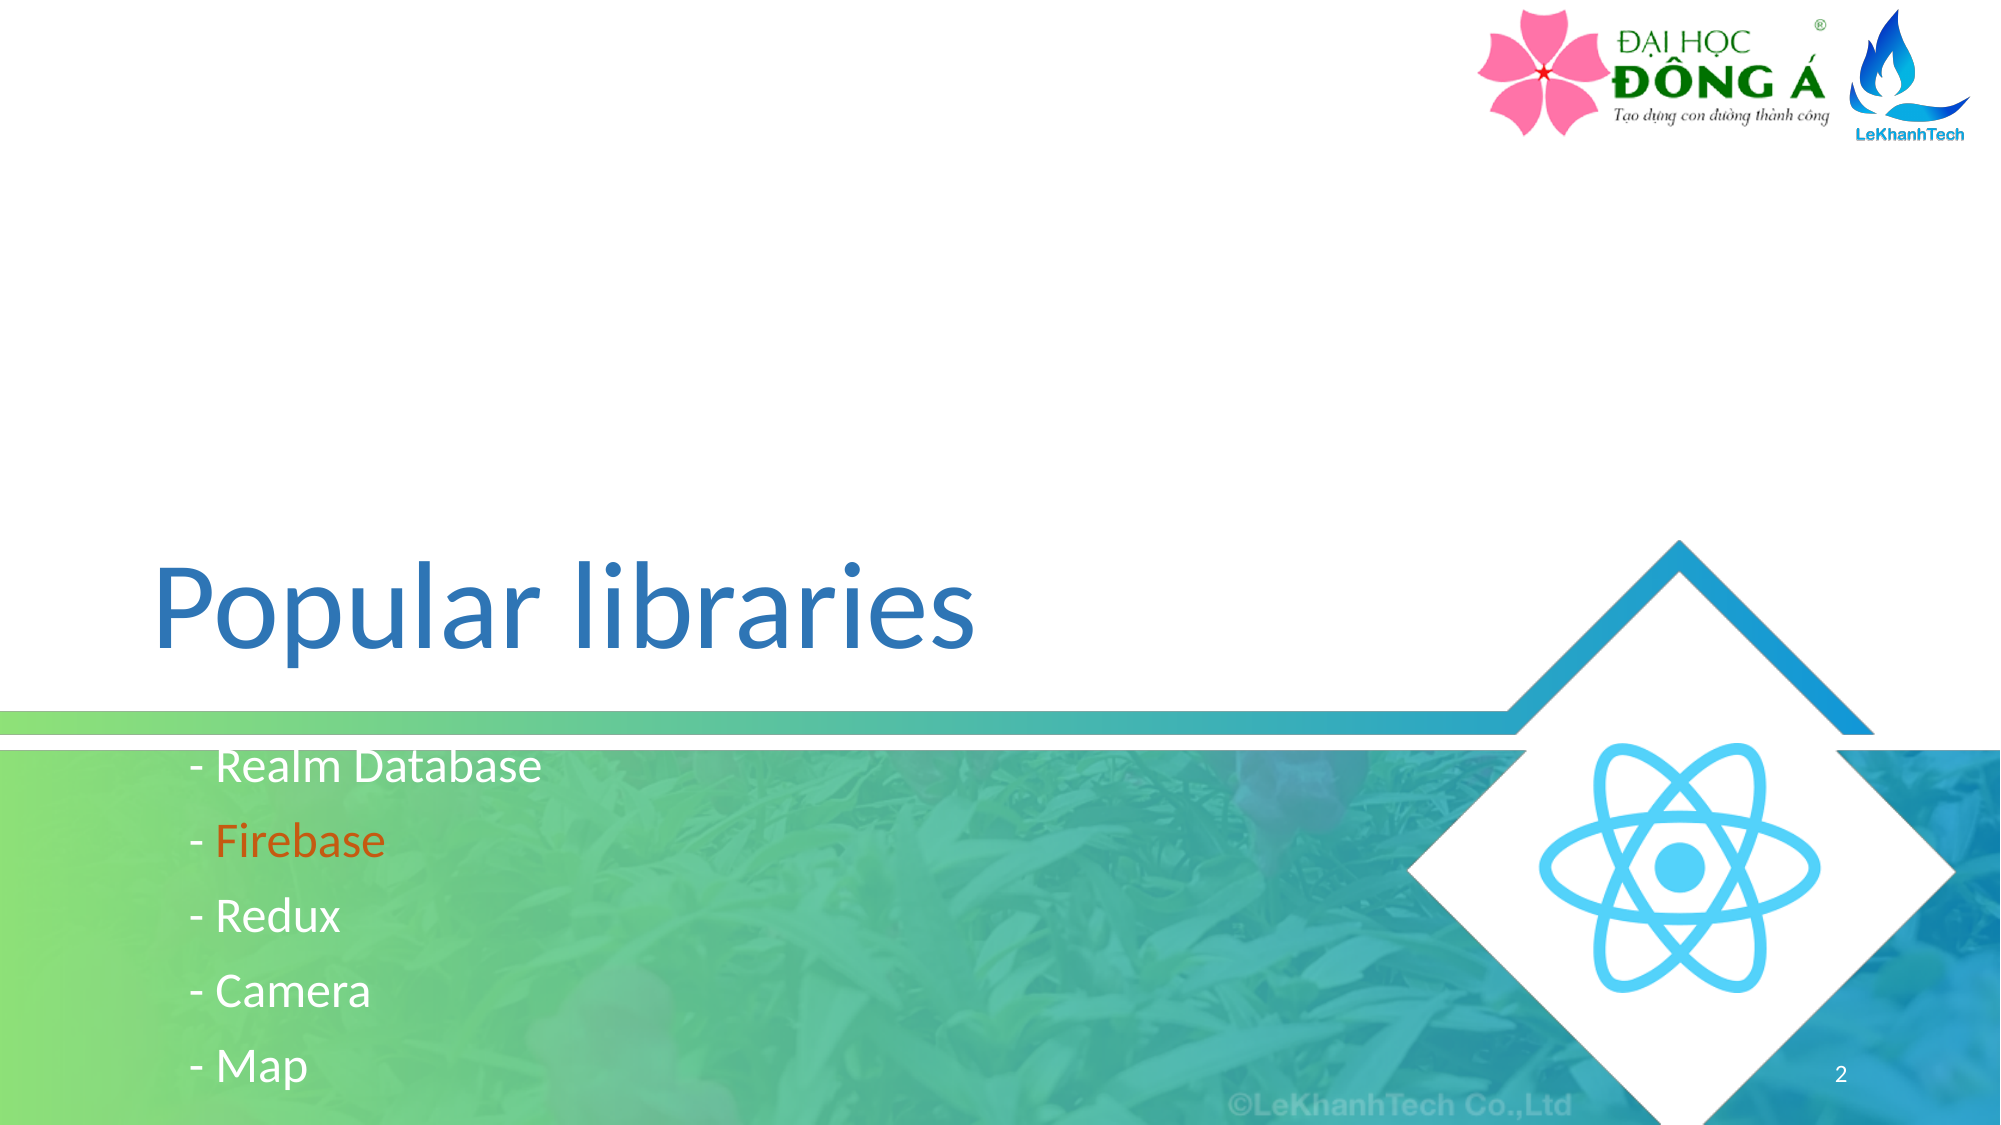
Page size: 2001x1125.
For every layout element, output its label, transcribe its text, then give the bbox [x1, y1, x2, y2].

slide_number 2 [1412, 1042, 1863, 1103]
title Popular libraries [136, 214, 1862, 683]
picture [0, 540, 2000, 1125]
picture [1465, 5, 1980, 144]
list - Realm Database - Firebase - Redux - Camera - Map [136, 732, 1862, 1125]
